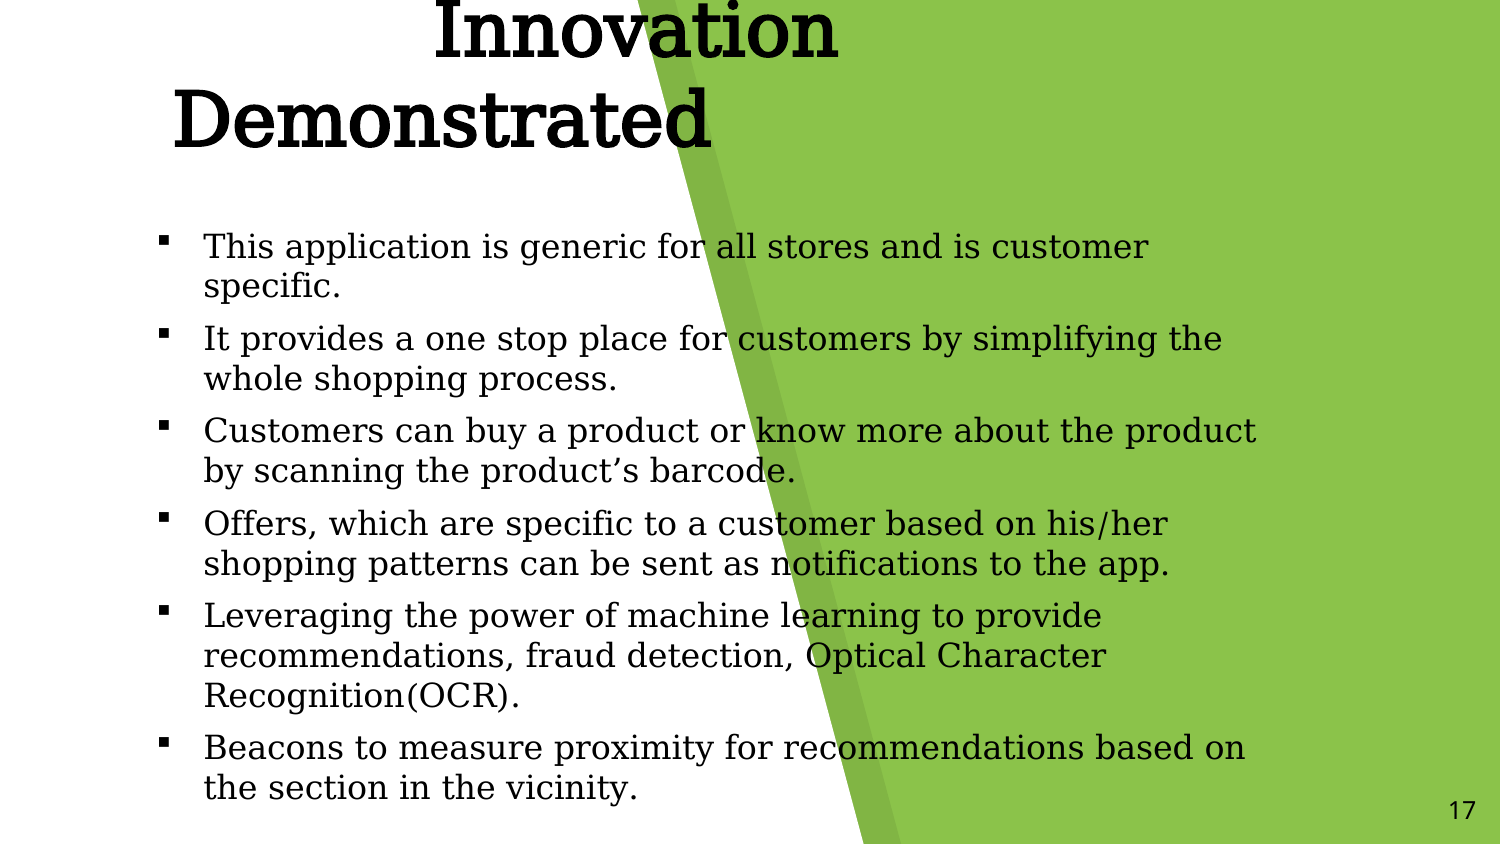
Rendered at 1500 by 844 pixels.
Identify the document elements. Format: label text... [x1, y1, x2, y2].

title ​ Innovation Demonstrated [157, 37, 1321, 176]
list This application is generic for all stores and is customer specific. ​ It provides a one stop place for customers by simplifying the whole shopping process.​ Customers can buy a product or know more about the product by scanning the product’s barcode.​ Offers, which are specific to a customer based on his/her shopping patterns can be sent as notifications to the app.​ Leveraging the power of machine learning to provide recommendations, fraud detection, Optical Character Recognition(OCR). Beacons to measure proximity for recommendations based on the section in the vicinity. [141, 209, 1297, 780]
slide_number 17 [1401, 779, 1492, 844]
